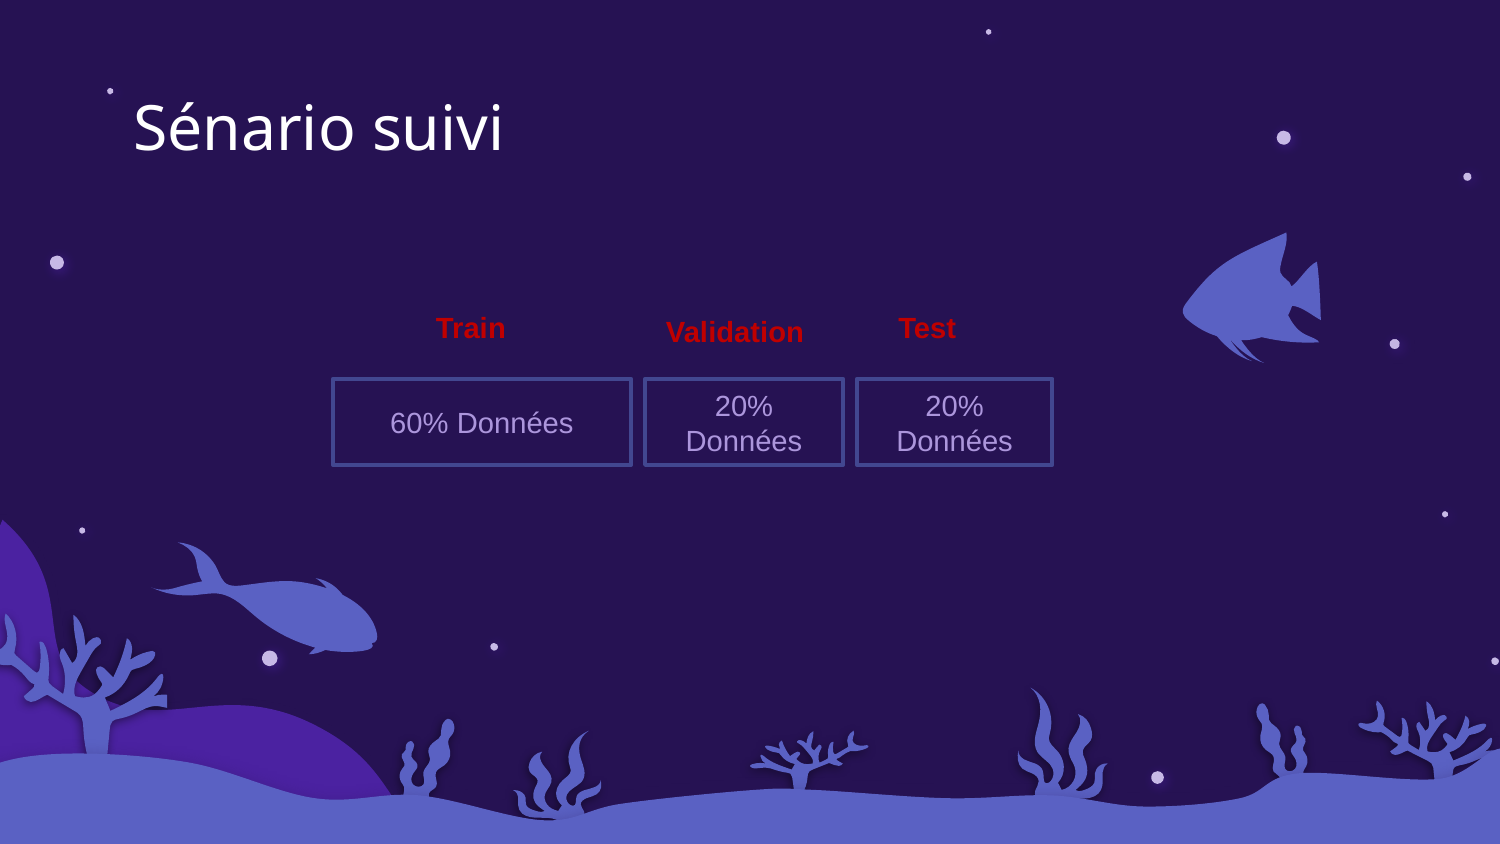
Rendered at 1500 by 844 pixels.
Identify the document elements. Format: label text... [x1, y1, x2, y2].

text_box 60% Données [331, 377, 633, 467]
text_box 20% Données [855, 377, 1054, 467]
text_box 20% Données [643, 377, 845, 467]
text_box [151, 542, 378, 655]
text_box Train [421, 302, 544, 353]
text_box Test [883, 302, 1062, 353]
text_box Validation [651, 306, 830, 356]
title Sénario suivi [118, 72, 1382, 167]
text_box [1182, 232, 1321, 363]
